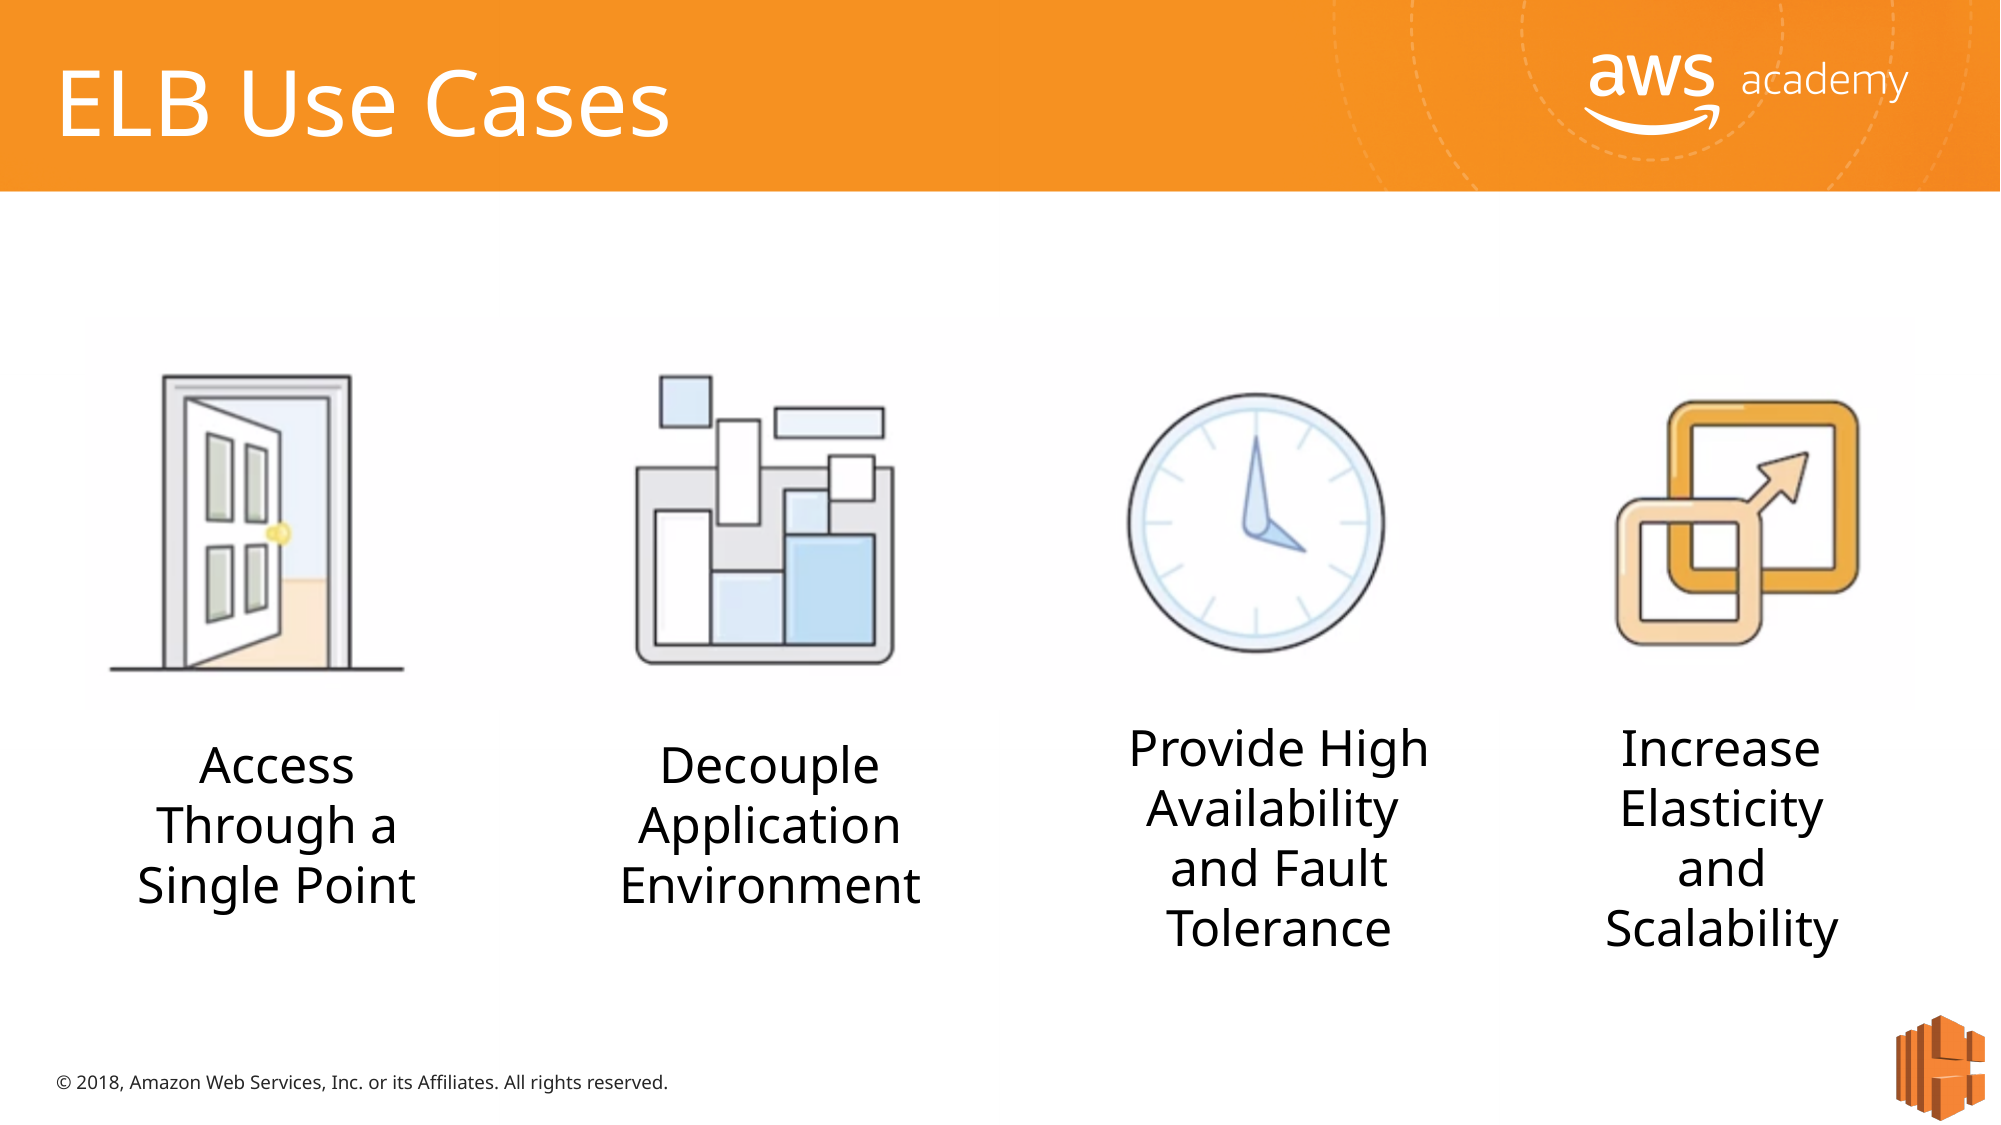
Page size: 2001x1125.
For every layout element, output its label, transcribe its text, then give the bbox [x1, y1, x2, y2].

text_box Access Through a Single Point [85, 725, 470, 921]
picture [0, 0, 2000, 1125]
text_box Provide High Availability and Fault Tolerance [1090, 710, 1469, 965]
text_box Decouple Application Environment [581, 726, 960, 921]
text_box Increase Elasticity and Scalability [1563, 710, 1880, 965]
title ELB Use Cases [39, 43, 1566, 172]
